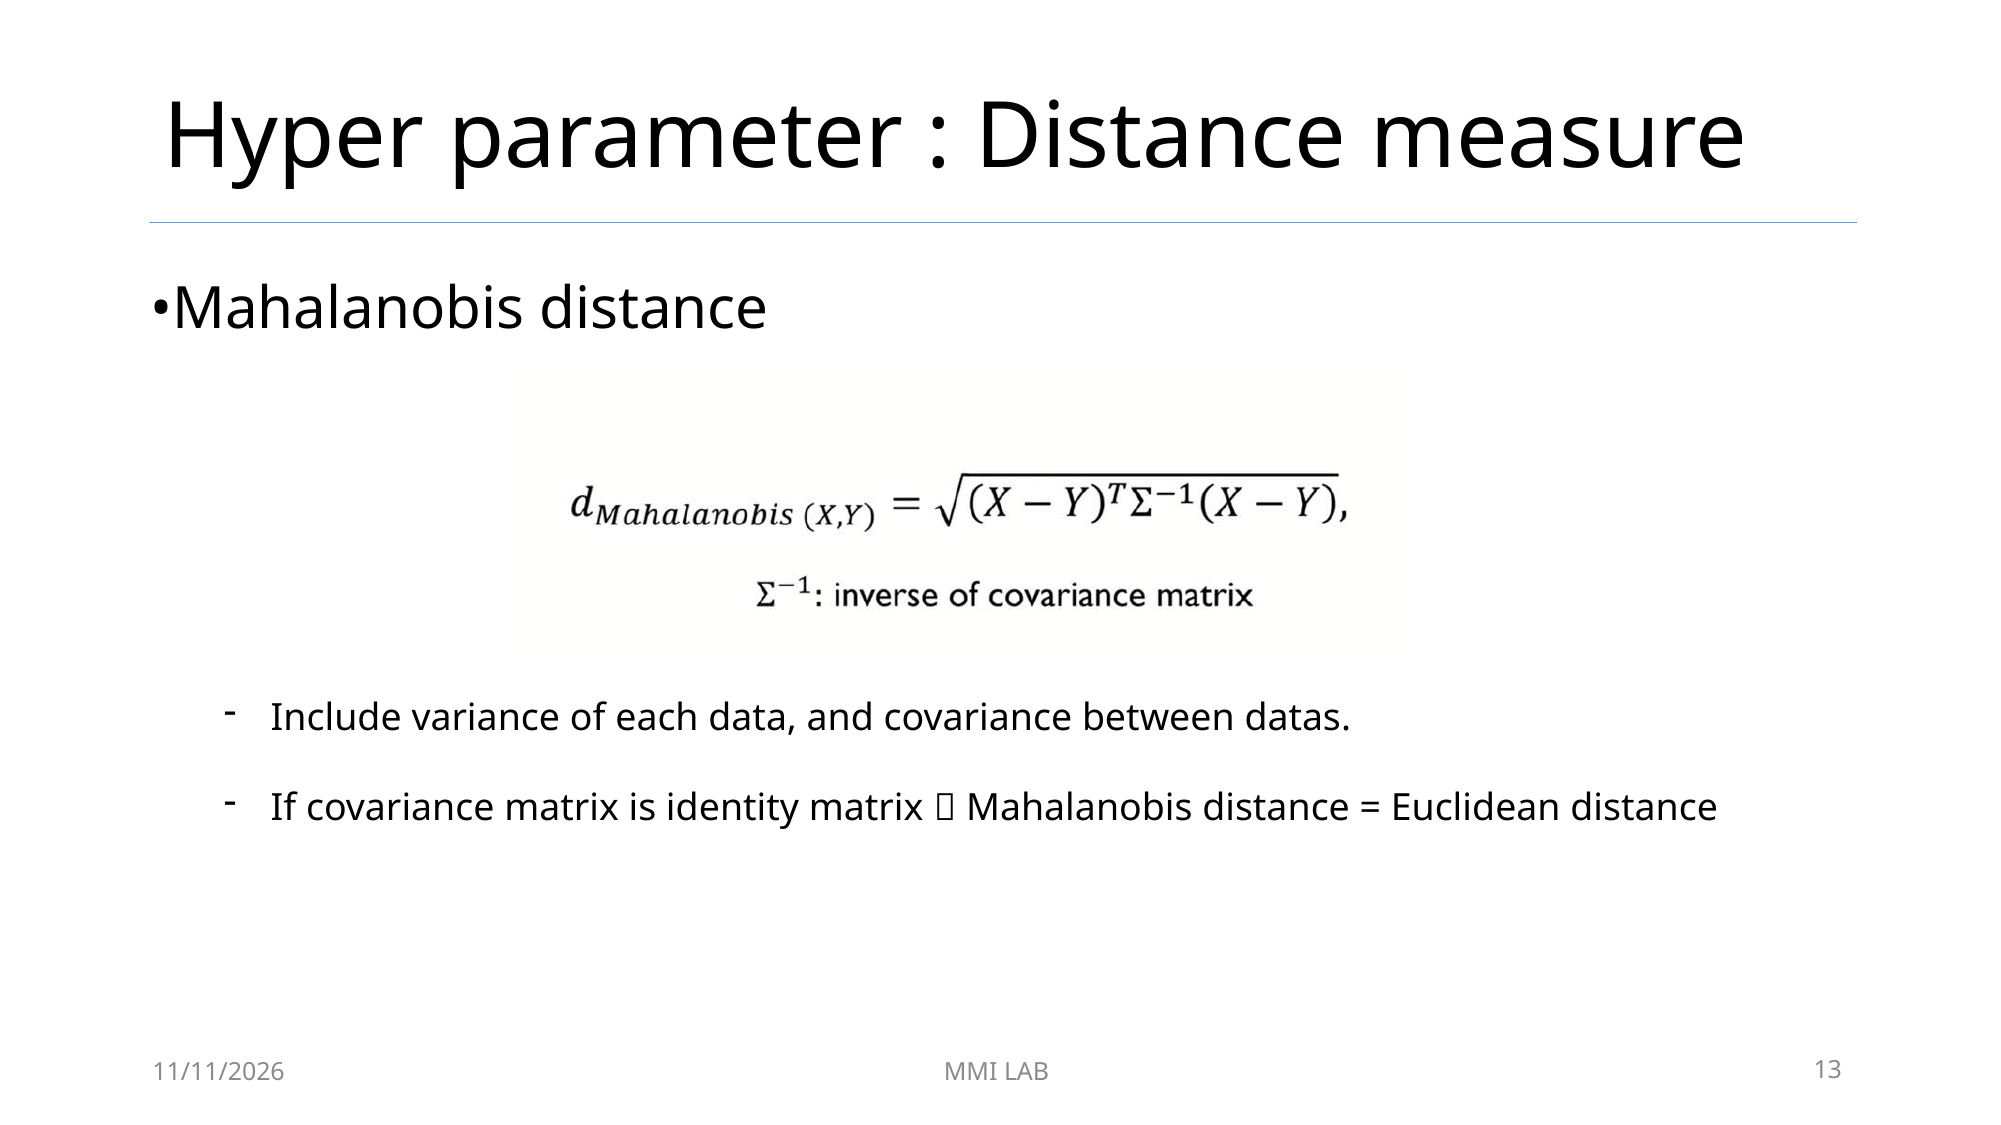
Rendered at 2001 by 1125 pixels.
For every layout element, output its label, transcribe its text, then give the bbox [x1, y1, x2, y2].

text_box Include variance of each data, and covariance between datas. If covariance matrix is identity matrix  Mahalanobis distance = Euclidean distance [208, 685, 1832, 836]
slide_number 13 [1406, 1040, 1857, 1101]
title Hyper parameter : Distance measure [148, 34, 1890, 243]
text_box •Mahalanobis distance [135, 262, 1000, 348]
footer MMI LAB [662, 1042, 1338, 1103]
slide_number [137, 1042, 588, 1103]
picture [507, 369, 1407, 663]
